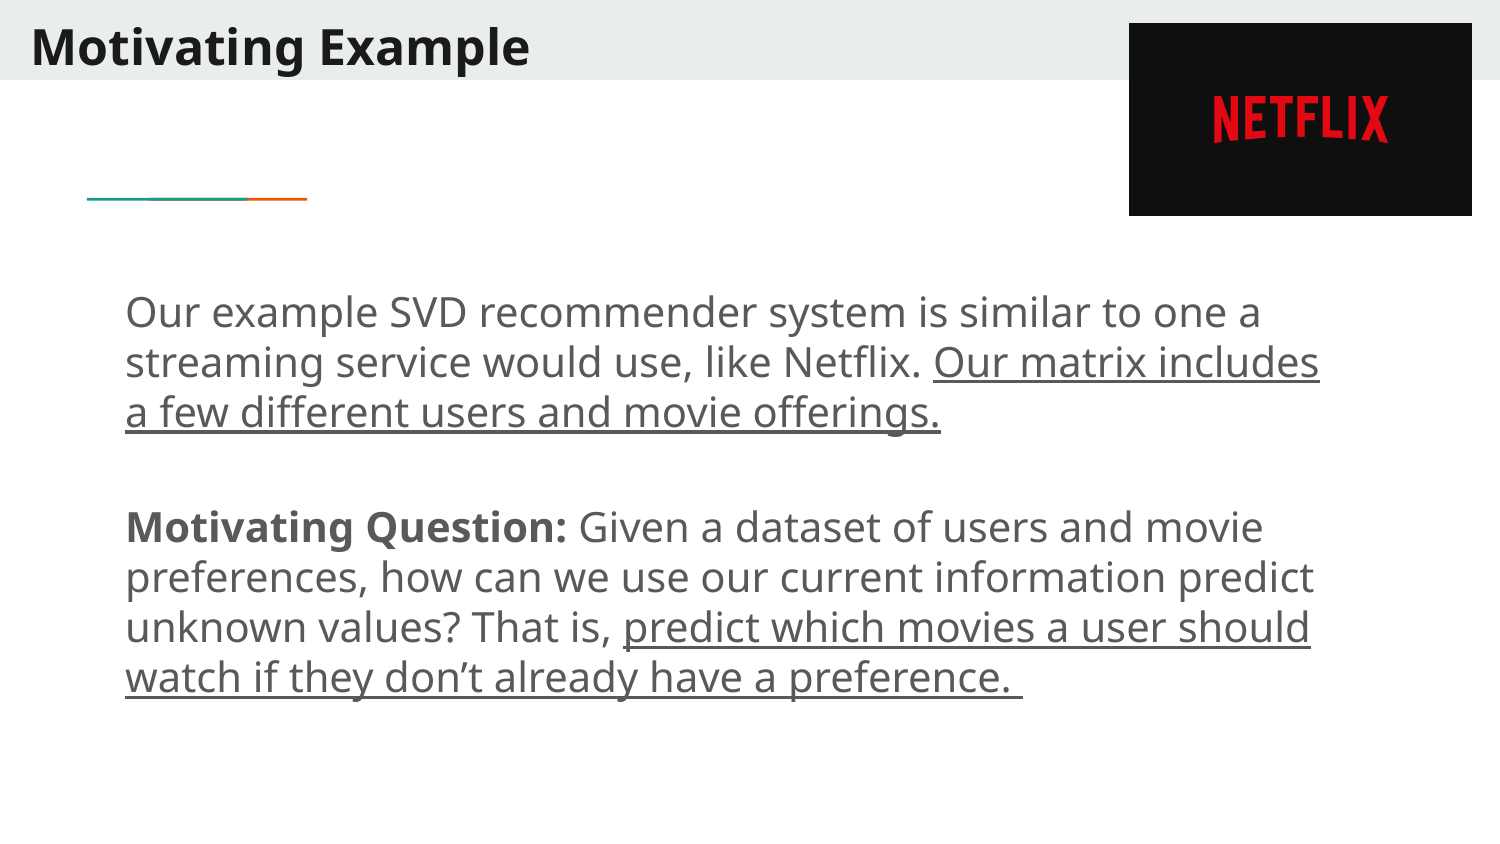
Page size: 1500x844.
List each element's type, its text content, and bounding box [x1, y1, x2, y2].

title Motivating Example [15, 0, 579, 101]
picture [1129, 22, 1472, 216]
text_box Our example SVD recommender system is similar to one a streaming service would use, like Netflix. Our matrix includes a few different users and movie offerings. Motivating Question: Given a dataset of users and movie preferences, how can we use our current information predict unknown values? That is, predict which movies a user should watch if they don’t already have a preference. [110, 270, 1336, 748]
